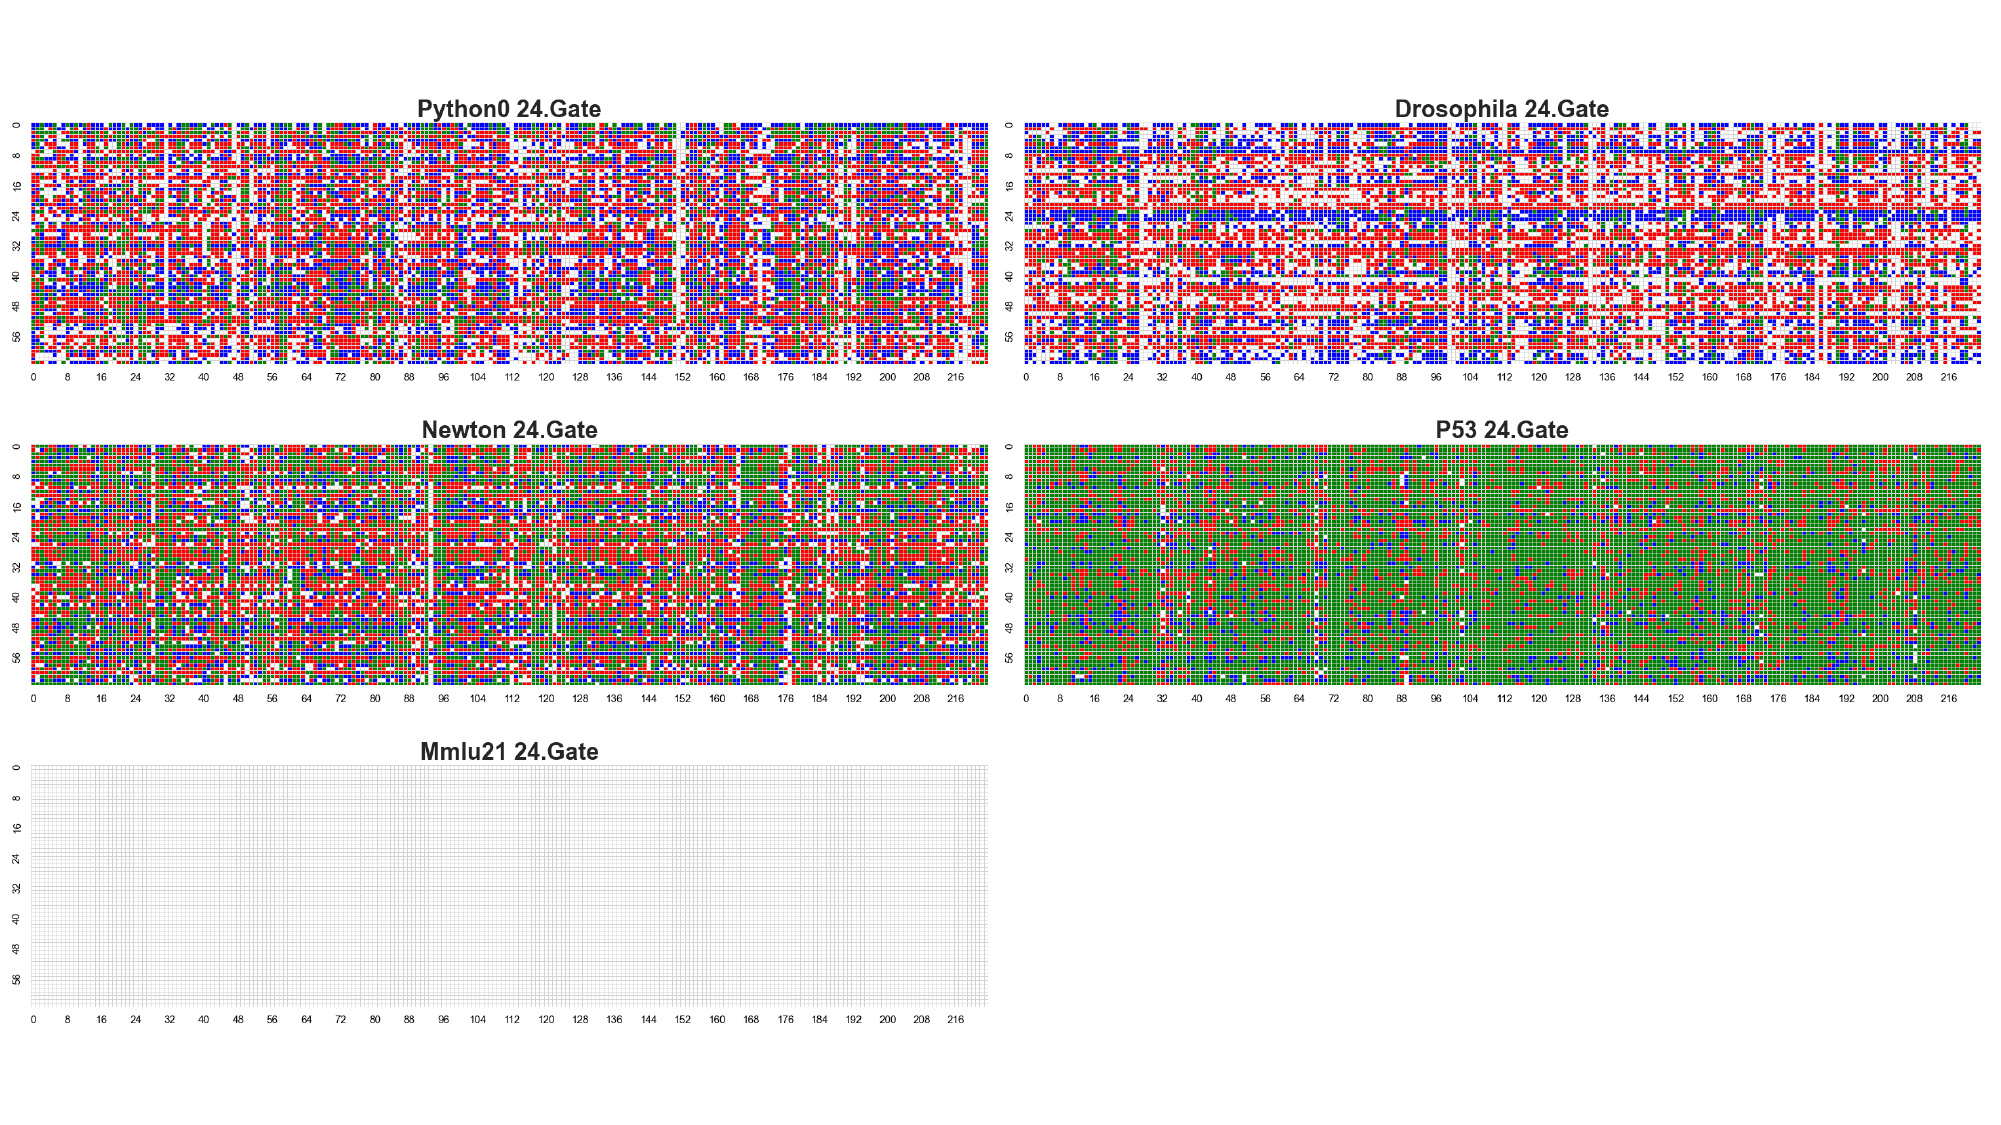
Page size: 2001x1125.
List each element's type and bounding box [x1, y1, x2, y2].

picture [0, 87, 2000, 1037]
